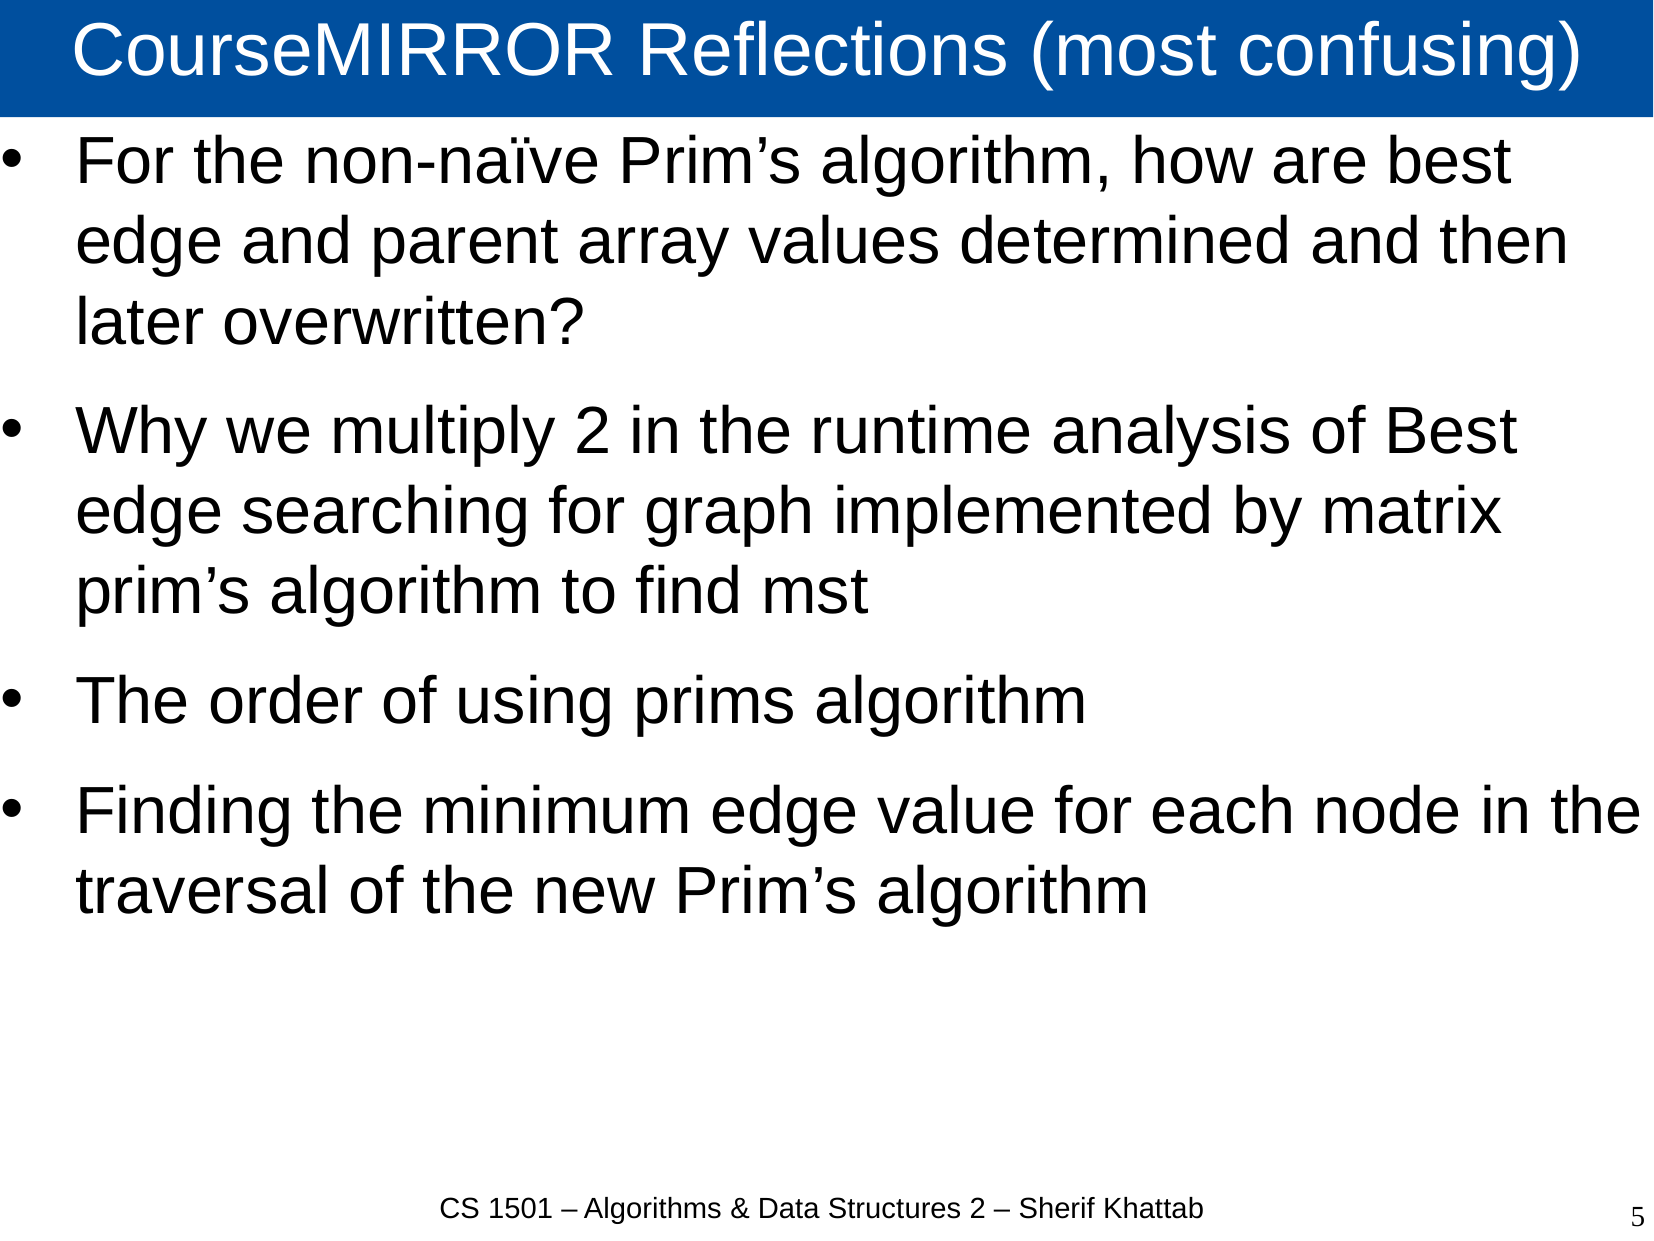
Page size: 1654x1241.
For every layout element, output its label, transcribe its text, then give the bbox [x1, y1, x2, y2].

footer CS 1501 – Algorithms & Data Structures 2 – Sherif Khattab [407, 1191, 1238, 1241]
list For the non-naïve Prim’s algorithm, how are best edge and parent array values determined and then later overwritten? Why we multiply 2 in the runtime analysis of Best edge searching for graph implemented by matrix prim’s algorithm to find mst The order of using prims algorithm Finding the minimum edge value for each node in the traversal of the new Prim’s algorithm [0, 117, 1654, 1195]
slide_number 5 [1265, 1199, 1646, 1241]
title CourseMIRROR Reflections (most confusing) [0, 0, 1654, 117]
